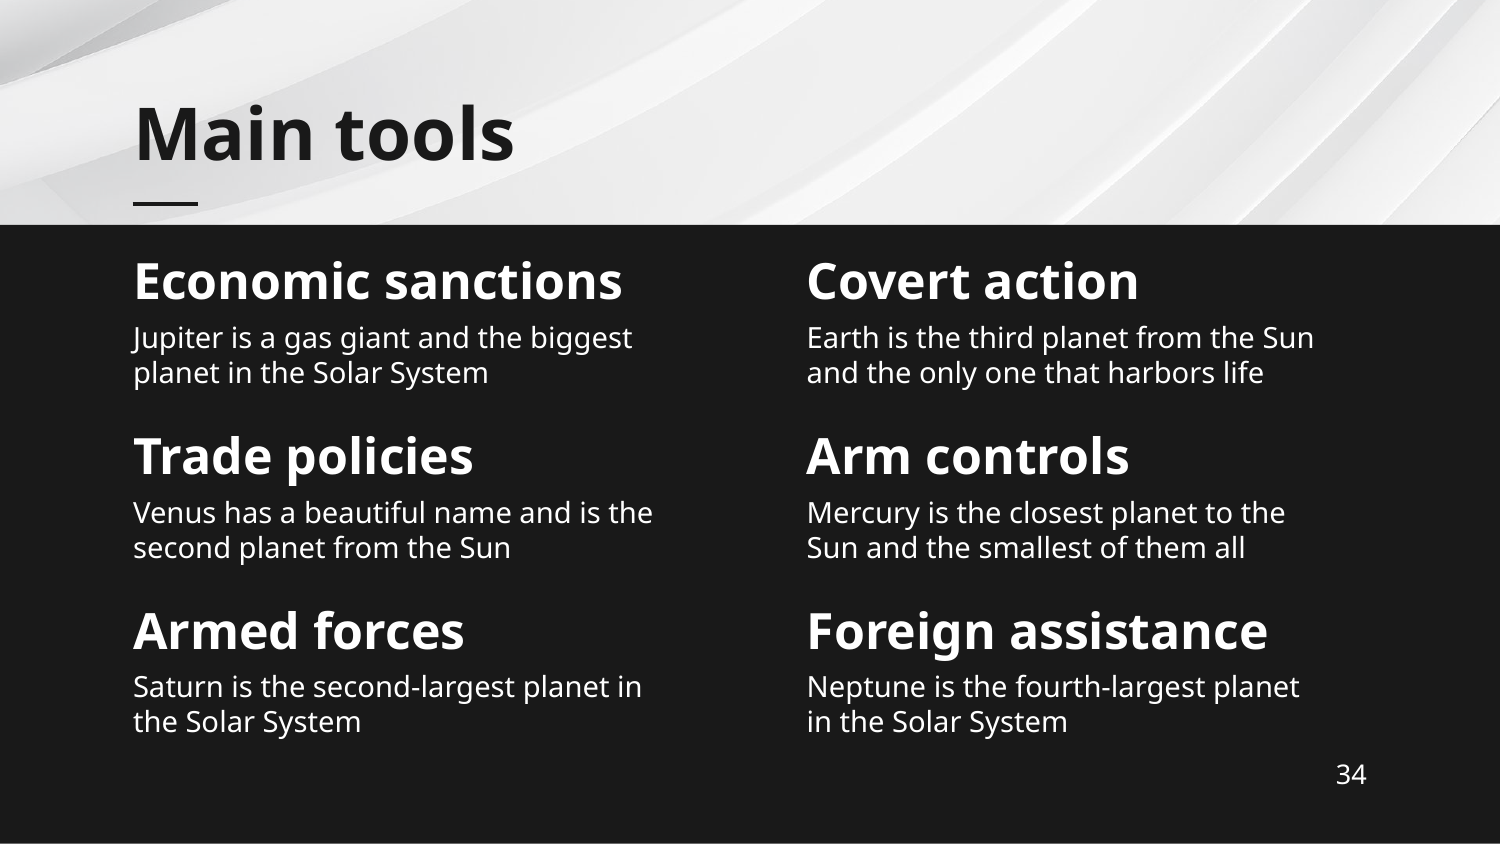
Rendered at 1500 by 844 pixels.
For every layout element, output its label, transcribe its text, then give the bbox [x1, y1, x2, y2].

slide_number 34 [1291, 755, 1382, 796]
subtitle Covert action [791, 250, 1347, 325]
subtitle Trade policies [118, 425, 674, 500]
subtitle Saturn is the second-largest planet in the Solar System [118, 675, 674, 749]
subtitle Arm controls [791, 425, 1347, 500]
subtitle Jupiter is a gas giant and the biggest planet in the Solar System [118, 325, 674, 400]
subtitle Earth is the third planet from the Sun and the only one that harbors life [791, 325, 1347, 400]
subtitle Neptune is the fourth-largest planet in the Solar System [791, 675, 1347, 749]
subtitle Foreign assistance [791, 600, 1347, 675]
subtitle Armed forces [118, 600, 674, 675]
subtitle Mercury is the closest planet to the Sun and the smallest of them all [791, 500, 1347, 575]
title Main tools [118, 72, 1382, 167]
subtitle Economic sanctions [118, 250, 674, 325]
subtitle Venus has a beautiful name and is the second planet from the Sun [118, 500, 674, 575]
